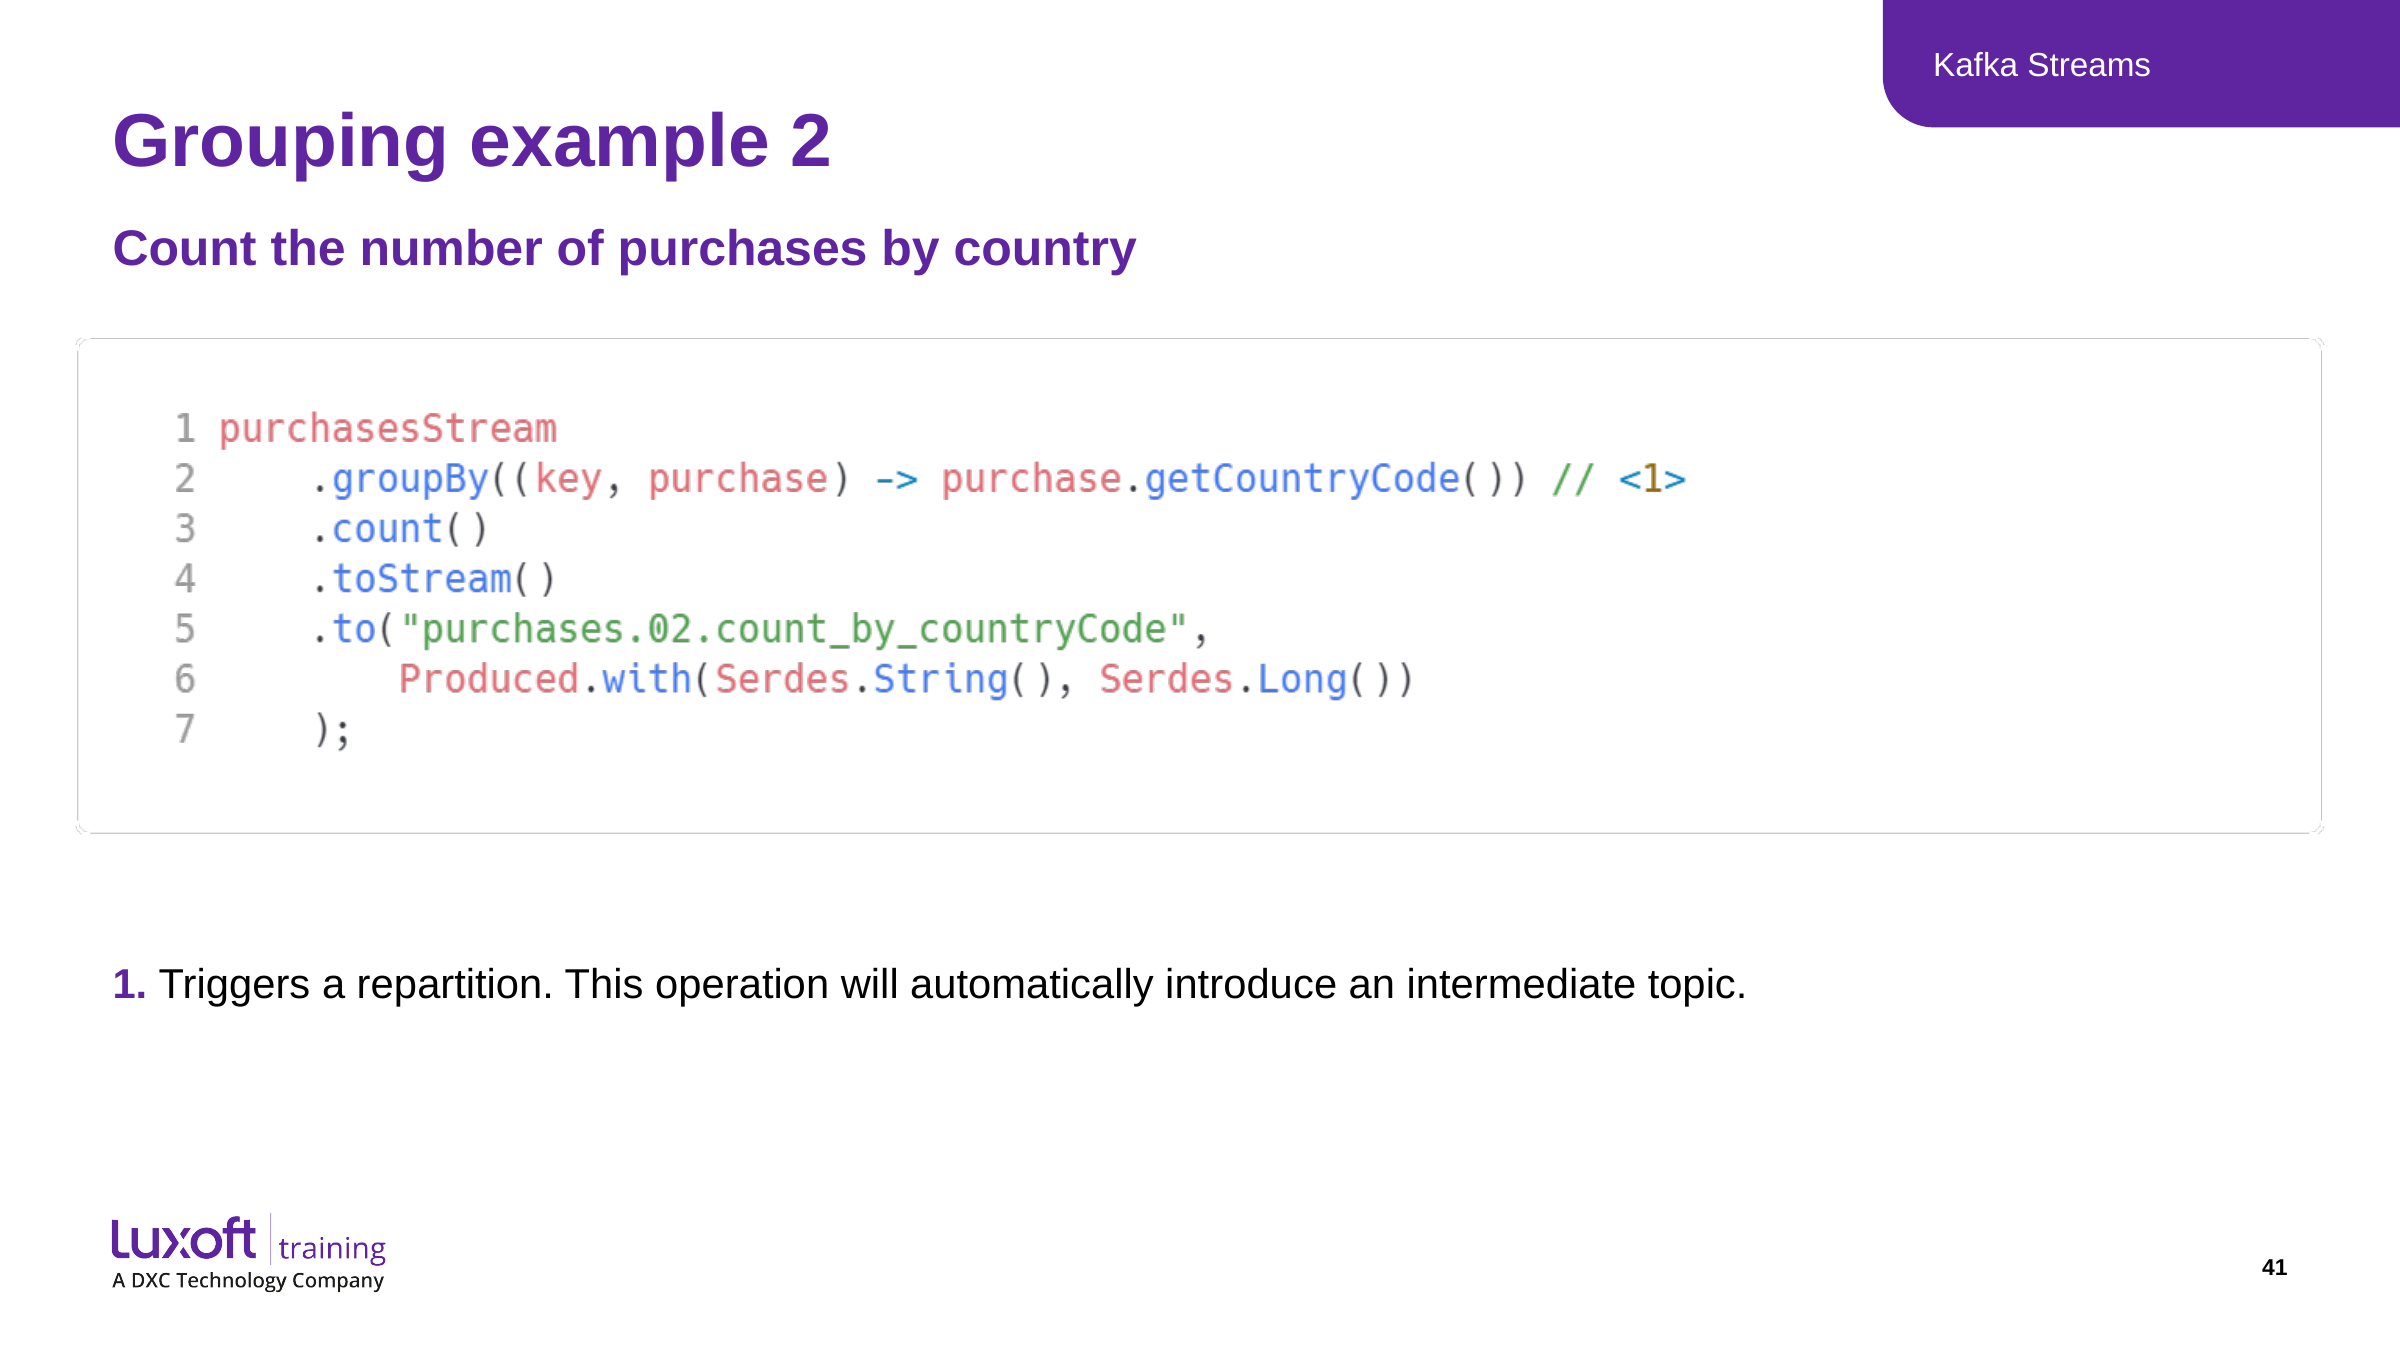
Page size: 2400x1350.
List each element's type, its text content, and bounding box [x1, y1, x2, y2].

picture [81, 1184, 418, 1323]
list 1. Triggers a repartition. This operation will automatically introduce an intermediate topic. [112, 956, 2288, 1181]
title Grouping example 2 [112, 104, 1862, 216]
list Count the number of purchases by country [112, 215, 1490, 309]
picture [74, 337, 2325, 835]
text_box Kafka Streams [1918, 0, 2365, 128]
